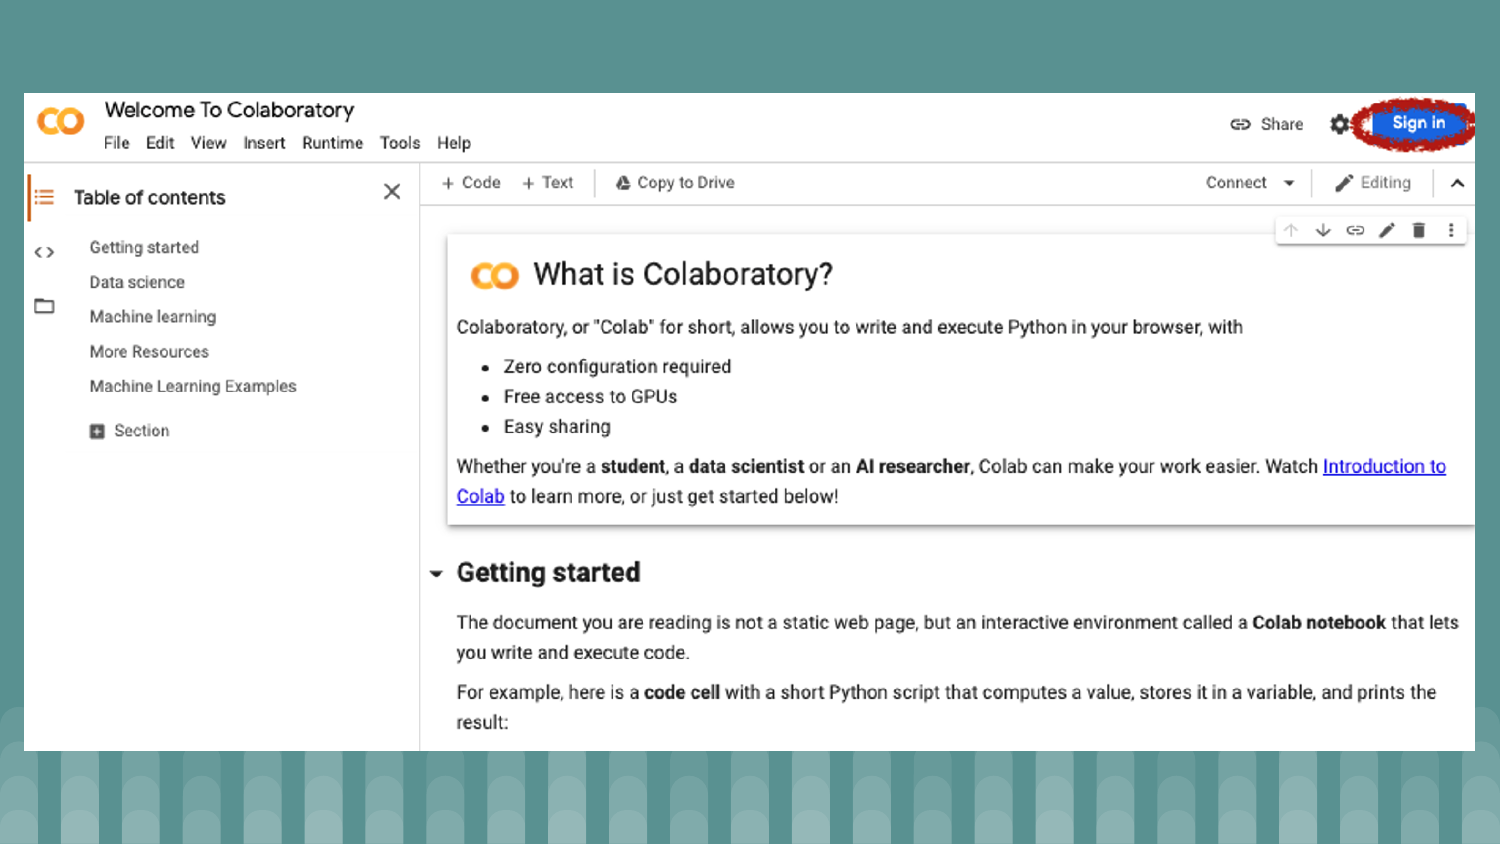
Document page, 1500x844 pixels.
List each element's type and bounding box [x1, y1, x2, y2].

picture [24, 93, 1476, 751]
